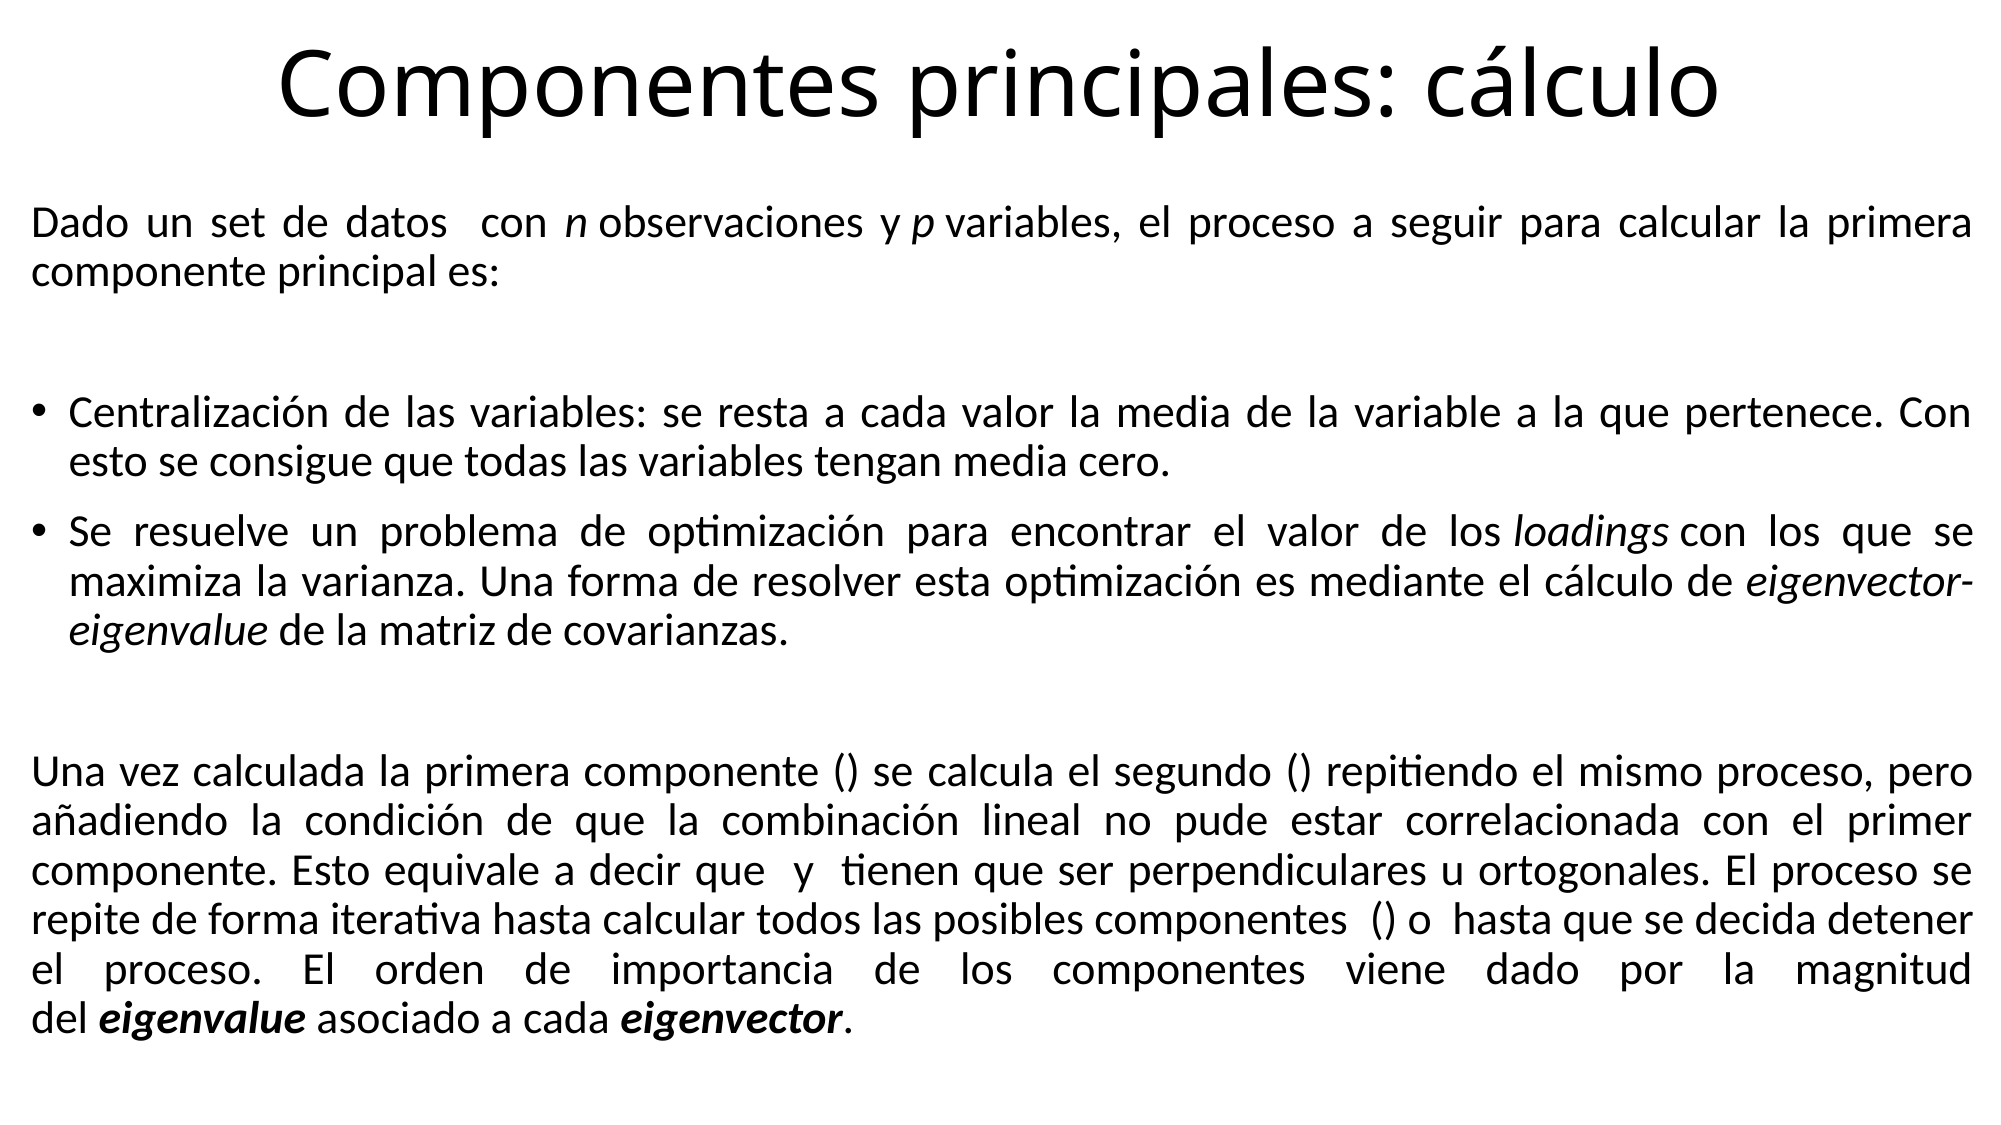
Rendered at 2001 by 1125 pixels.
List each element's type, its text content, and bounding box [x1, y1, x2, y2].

title Componentes principales: cálculo [0, 28, 2000, 146]
